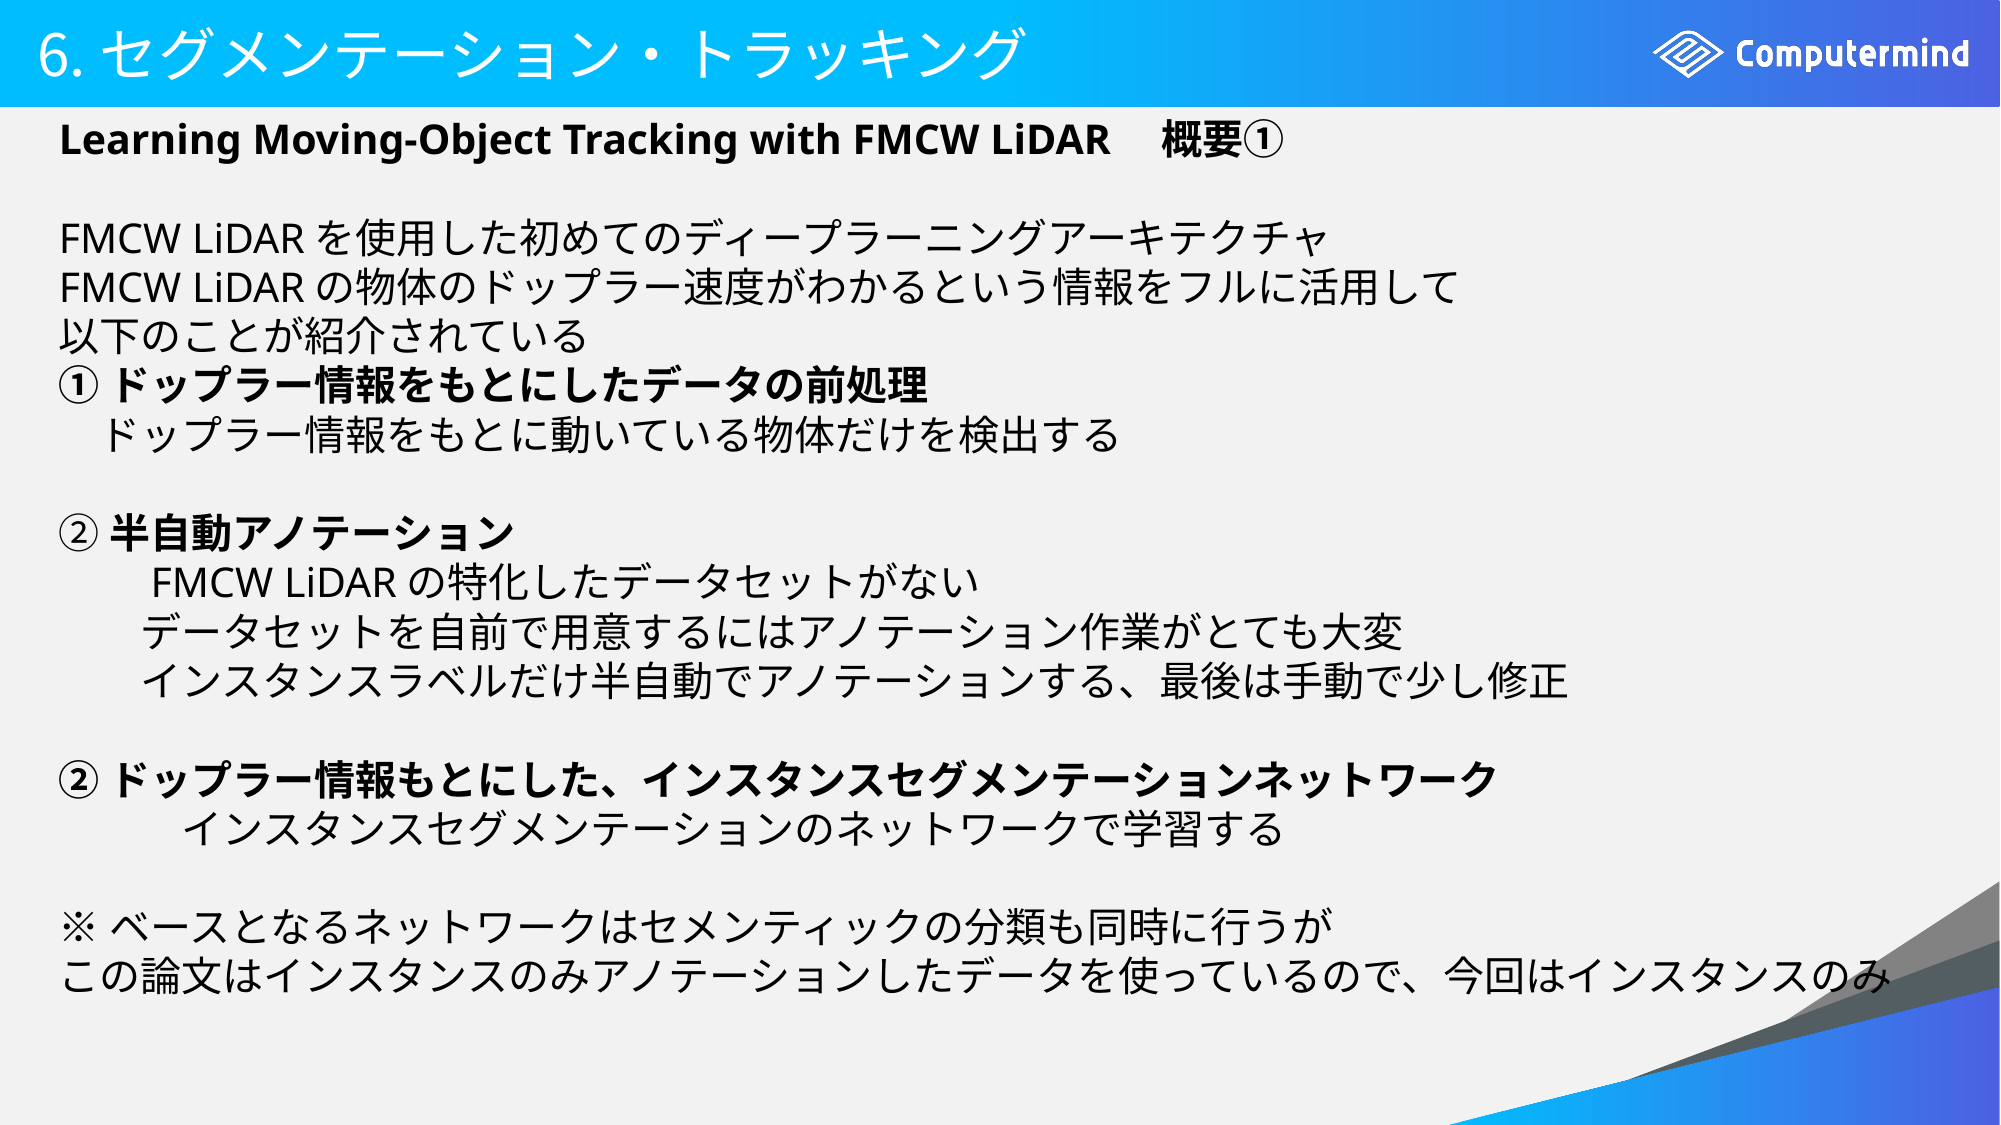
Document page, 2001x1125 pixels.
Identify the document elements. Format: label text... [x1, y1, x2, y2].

picture [1652, 26, 1970, 79]
text_box Learning Moving-Object Tracking with FMCW LiDAR 概要① FMCW LiDARを使用した初めてのディープラーニングアーキテクチャ FMCW LiDARの物体のドップラー速度がわかるという情報をフルに活用して 以下のことが紹介されている ①ドップラー情報をもとにしたデータの前処理 ドップラー情報をもとに動いている物体だけを検出する ②半自動アノテーション FMCW LiDARの特化したデータセットがない データセットを自前で用意するにはアノテーション作業がとても大変 インスタンスラベルだけ半自動でアノテーションする、最後は手動で少し修正 ②ドップラー情報もとにした、インスタンスセグメンテーションネットワーク インスタンスセグメンテーションのネットワークで学習する ※ベースとなるネットワークはセメンティックの分類も同時に行うが この論文はインスタンスのみアノテーションしたデータを使っているので、今回はインスタンスのみ [44, 106, 2000, 1008]
title 6.セグメンテーション・トラッキング [22, 0, 1626, 107]
